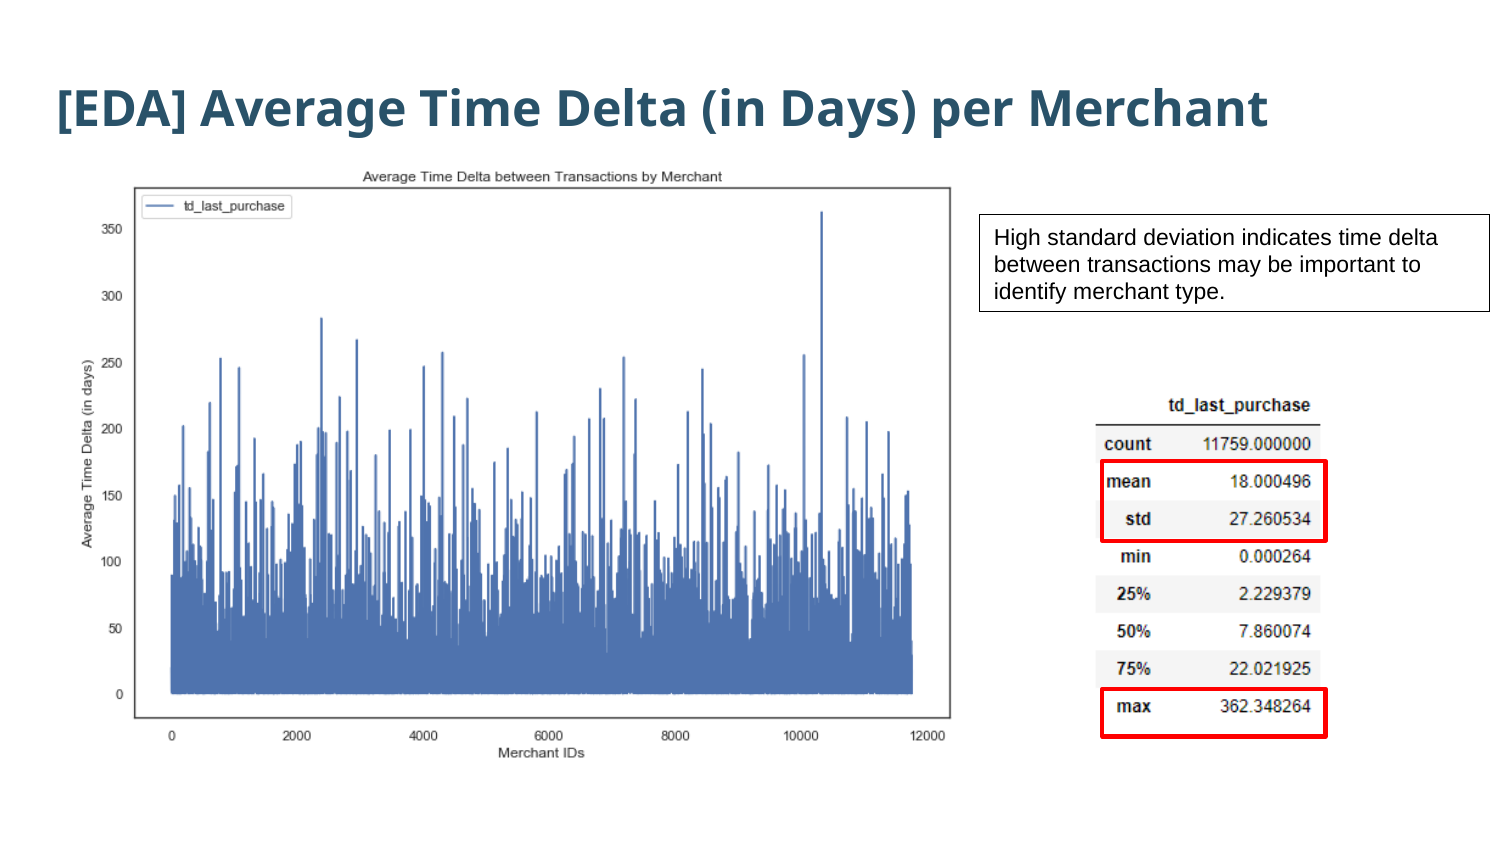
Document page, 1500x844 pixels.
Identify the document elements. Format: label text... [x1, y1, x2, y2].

picture [1083, 384, 1333, 737]
text_box [EDA] Average Time Delta (in Days) per Merchant [41, 14, 1440, 152]
text_box High standard deviation indicates time delta between transactions may be important to identify merchant type. [1000, 214, 1490, 312]
picture [60, 151, 997, 771]
